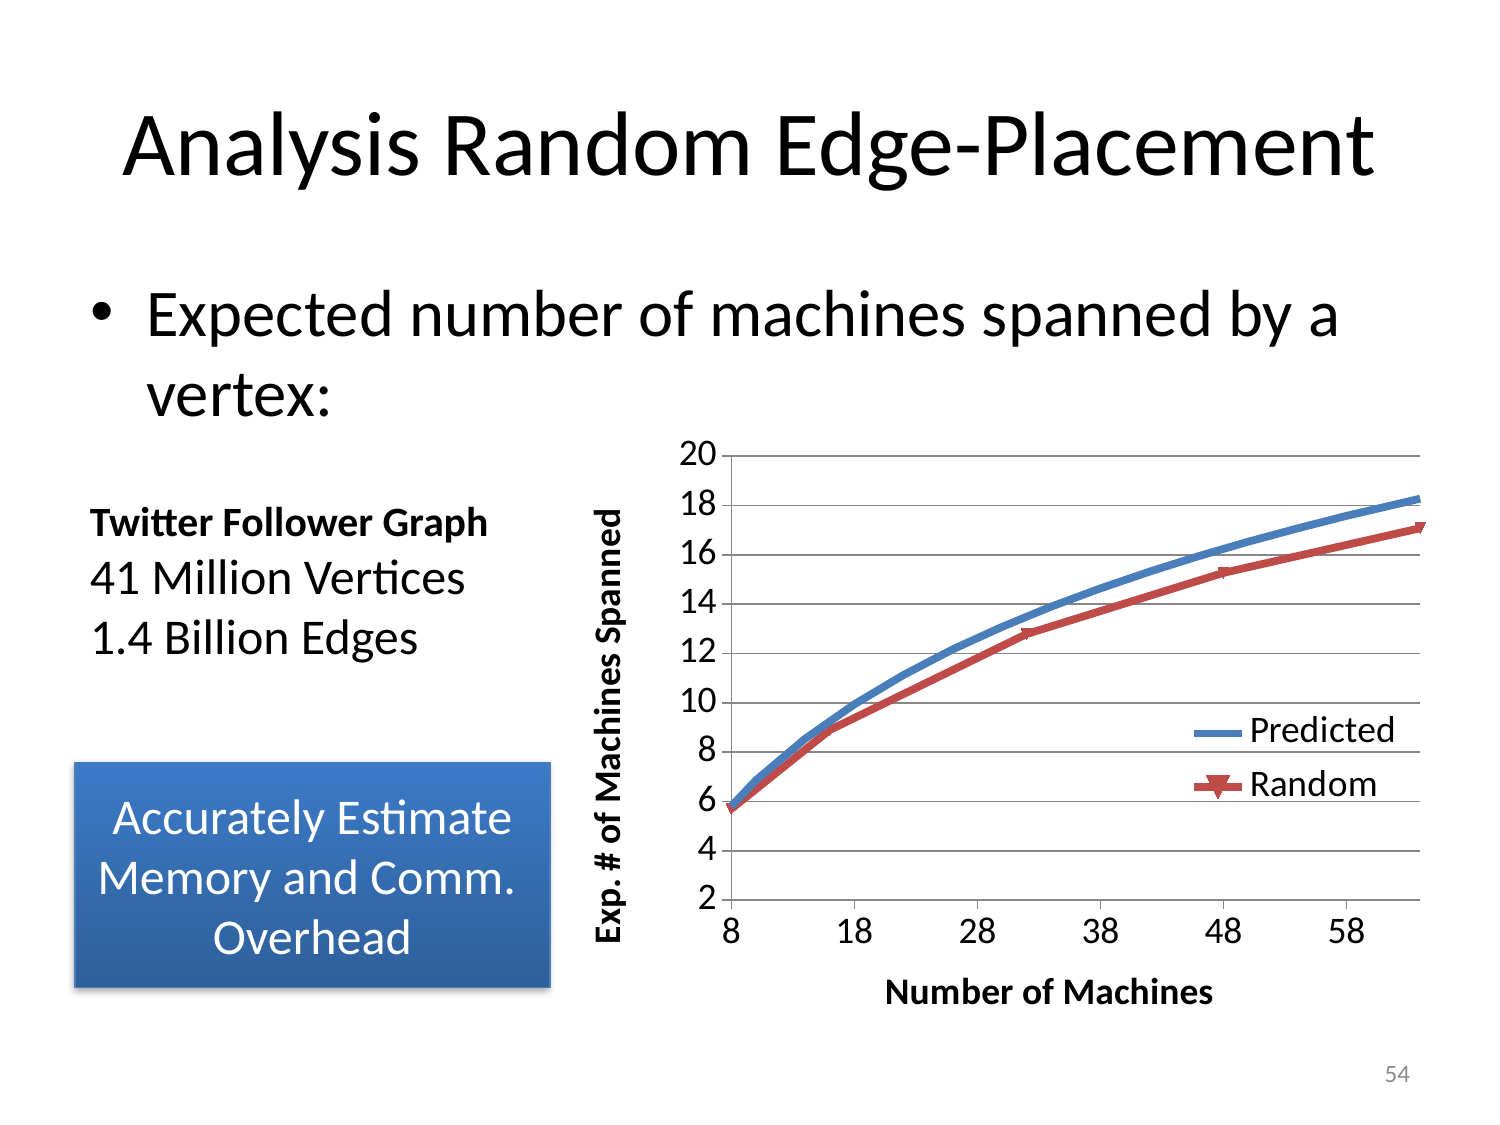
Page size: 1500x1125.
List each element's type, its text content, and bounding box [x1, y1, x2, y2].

text_box Accurately Estimate Memory and Comm. Overhead [74, 762, 551, 988]
title Analysis Random Edge-Placement [75, 45, 1425, 233]
list Expected number of machines spanned by a vertex: [75, 262, 1425, 450]
text_box Twitter Follower Graph 41 Million Vertices 1.4 Billion Edges [74, 487, 569, 673]
chart [574, 424, 1438, 1051]
slide_number 54 [1074, 1059, 1425, 1103]
